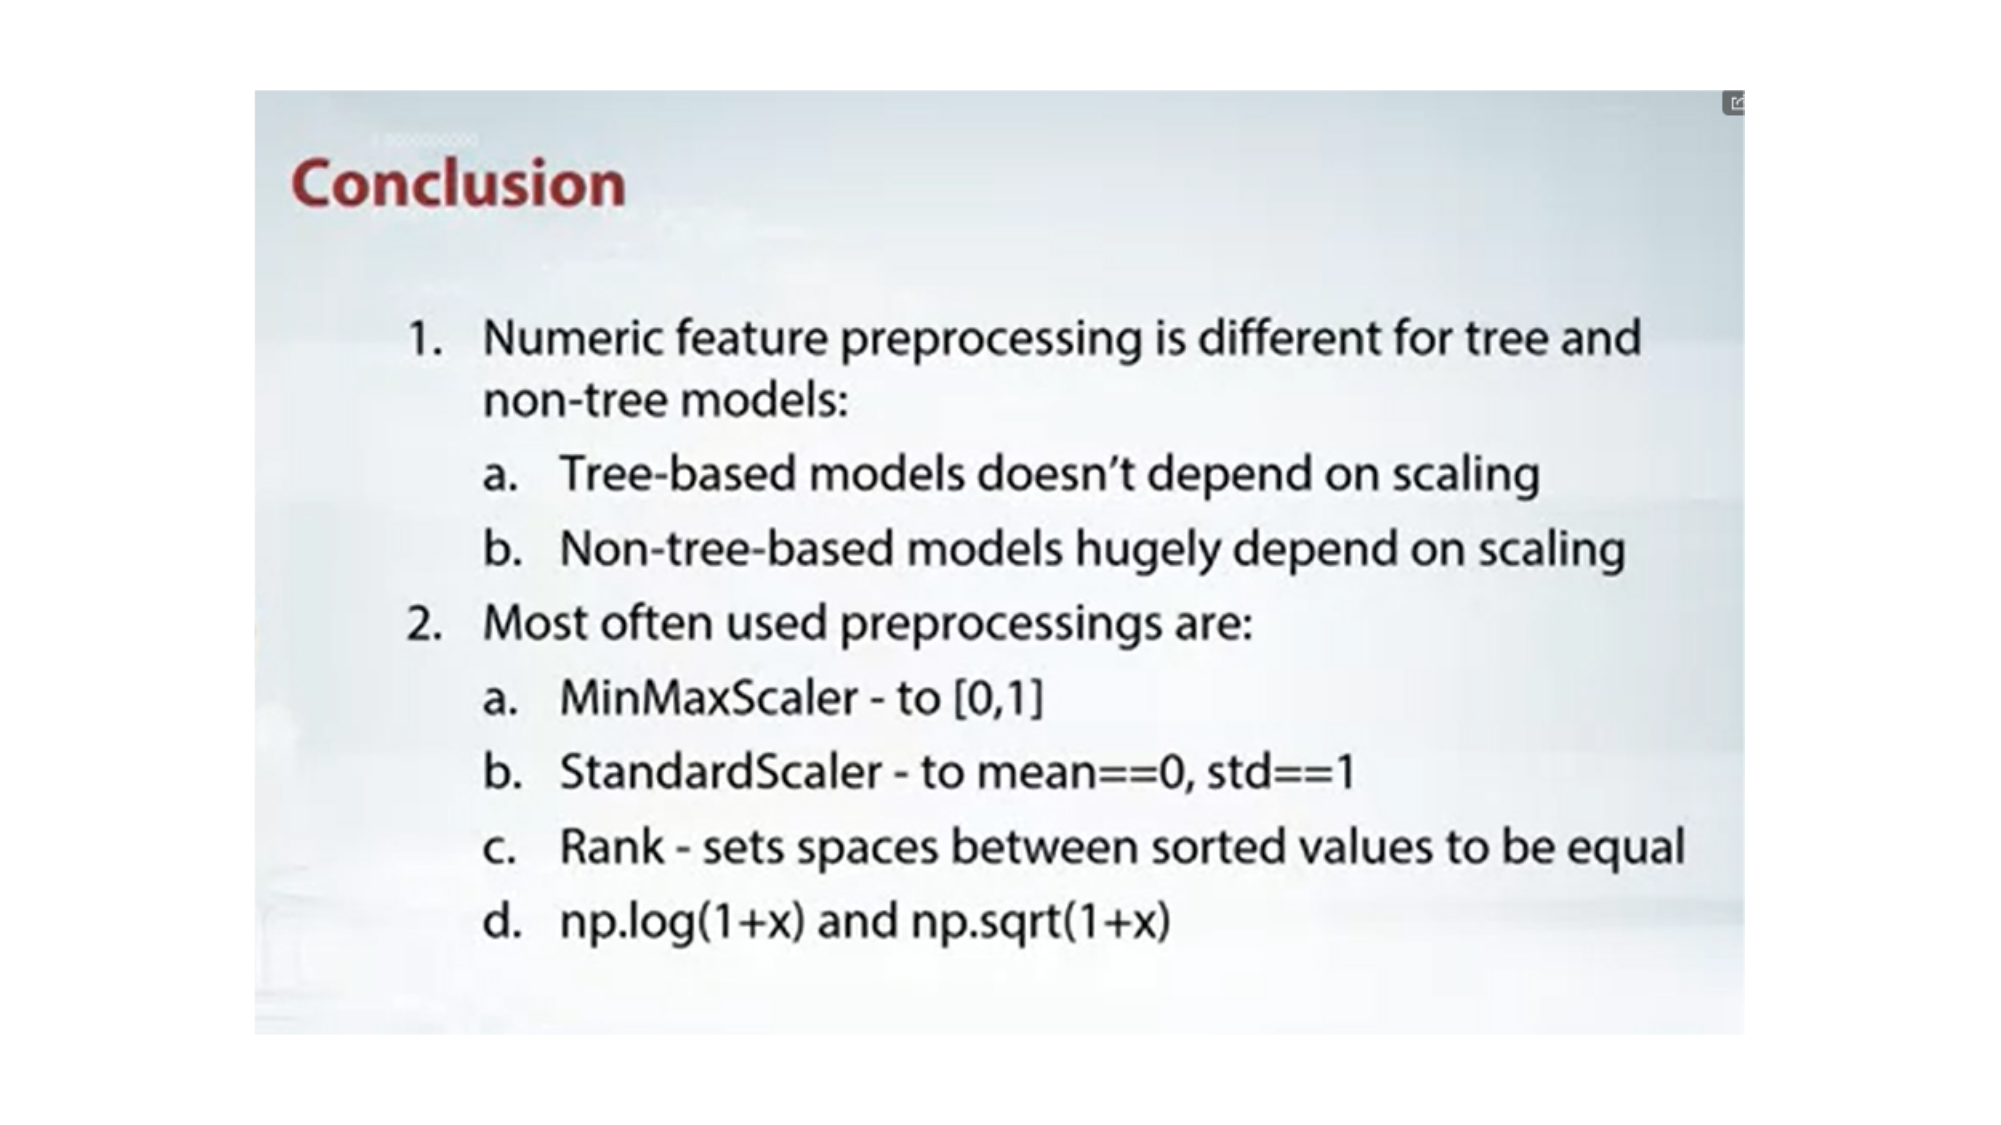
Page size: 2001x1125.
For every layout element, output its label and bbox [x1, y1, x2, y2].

picture [254, 90, 1746, 1035]
